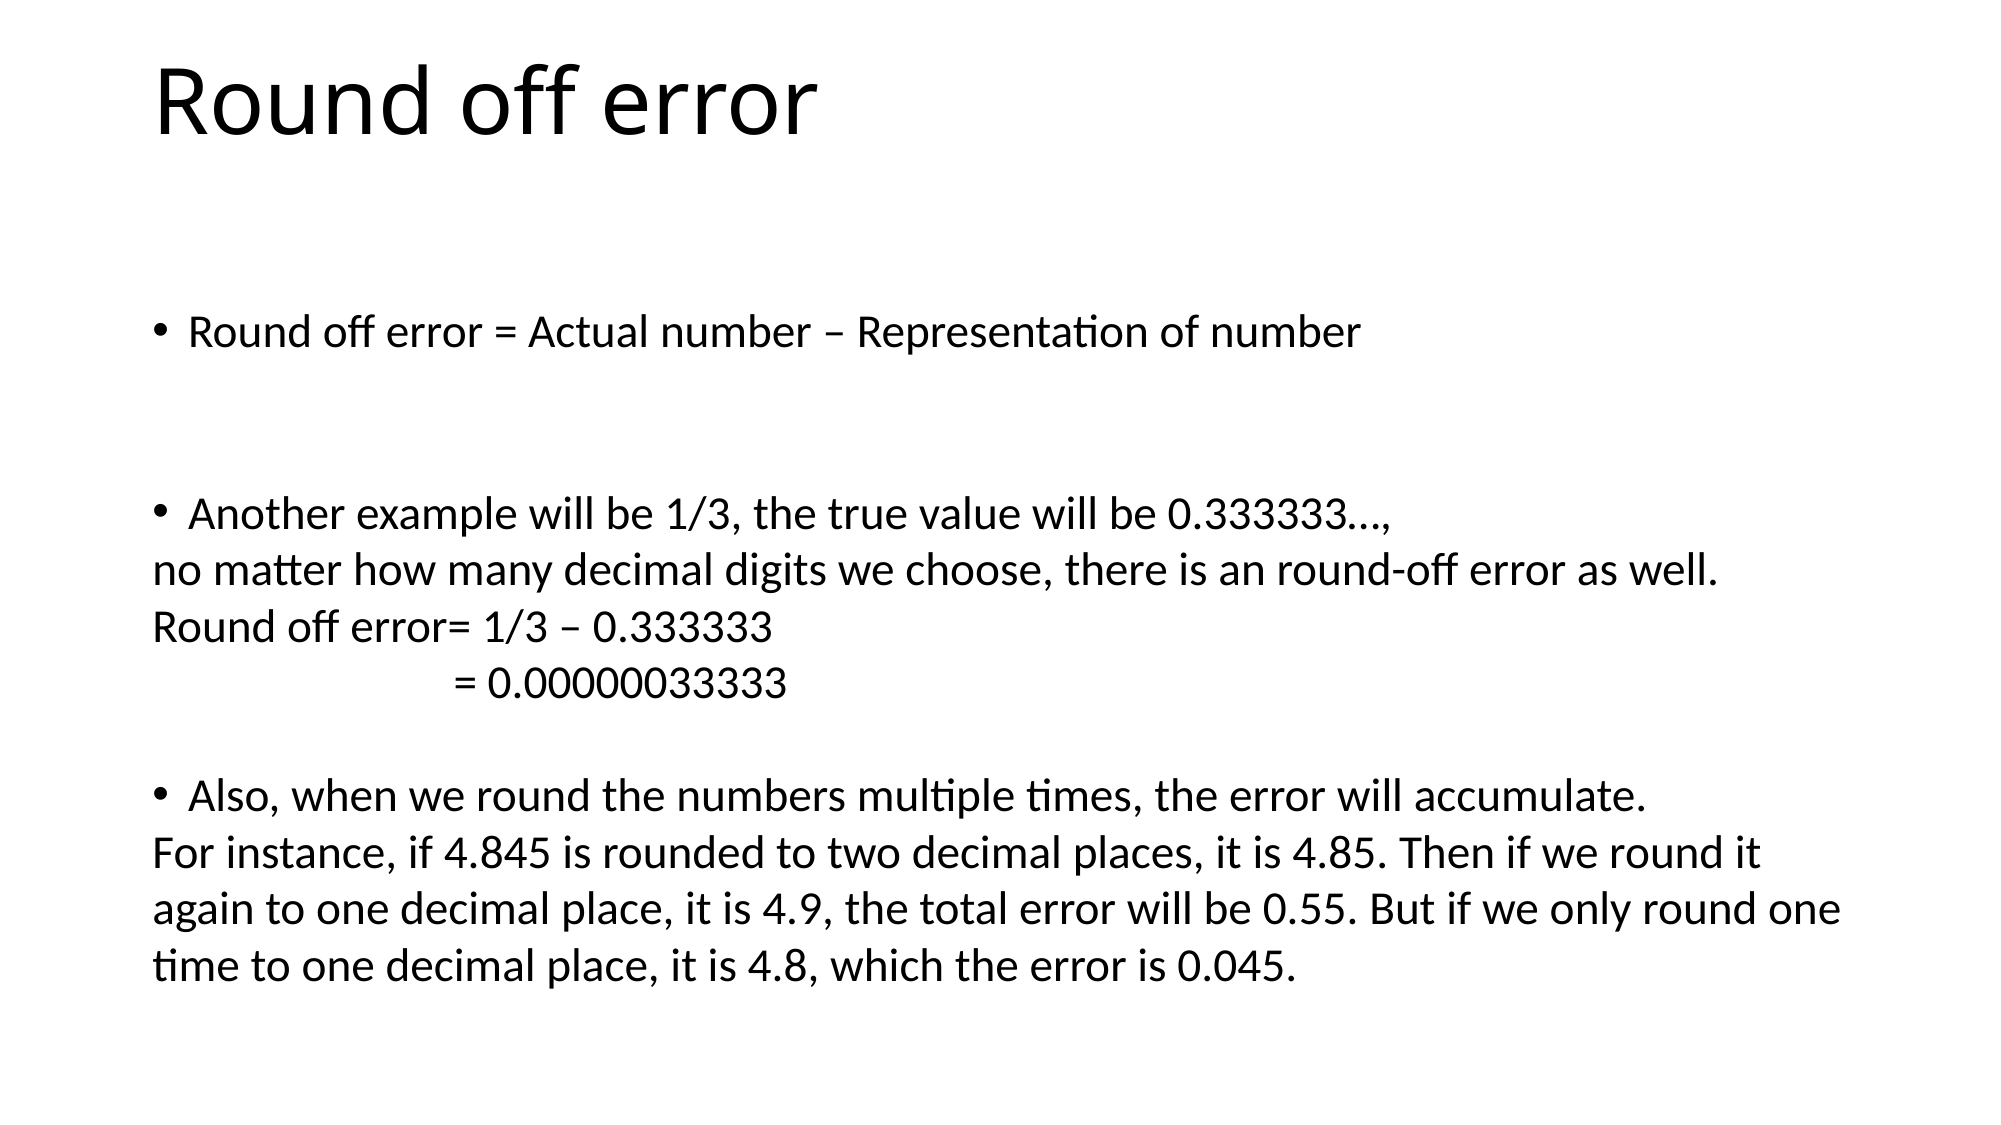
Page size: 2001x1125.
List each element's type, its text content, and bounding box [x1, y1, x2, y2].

list Round off error = Actual number – Representation of number Another example will be 1/3, the true value will be 0.333333…, no matter how many decimal digits we choose, there is an round-off error as well. Round off error= 1/3 – 0.333333 = 0.00000033333 Also, when we round the numbers multiple times, the error will accumulate. For instance, if 4.845 is rounded to two decimal places, it is 4.85. Then if we round it again to one decimal place, it is 4.9, the total error will be 0.55. But if we only round one time to one decimal place, it is 4.8, which the error is 0.045. [137, 299, 1863, 1014]
title Round off error [137, 24, 1863, 186]
